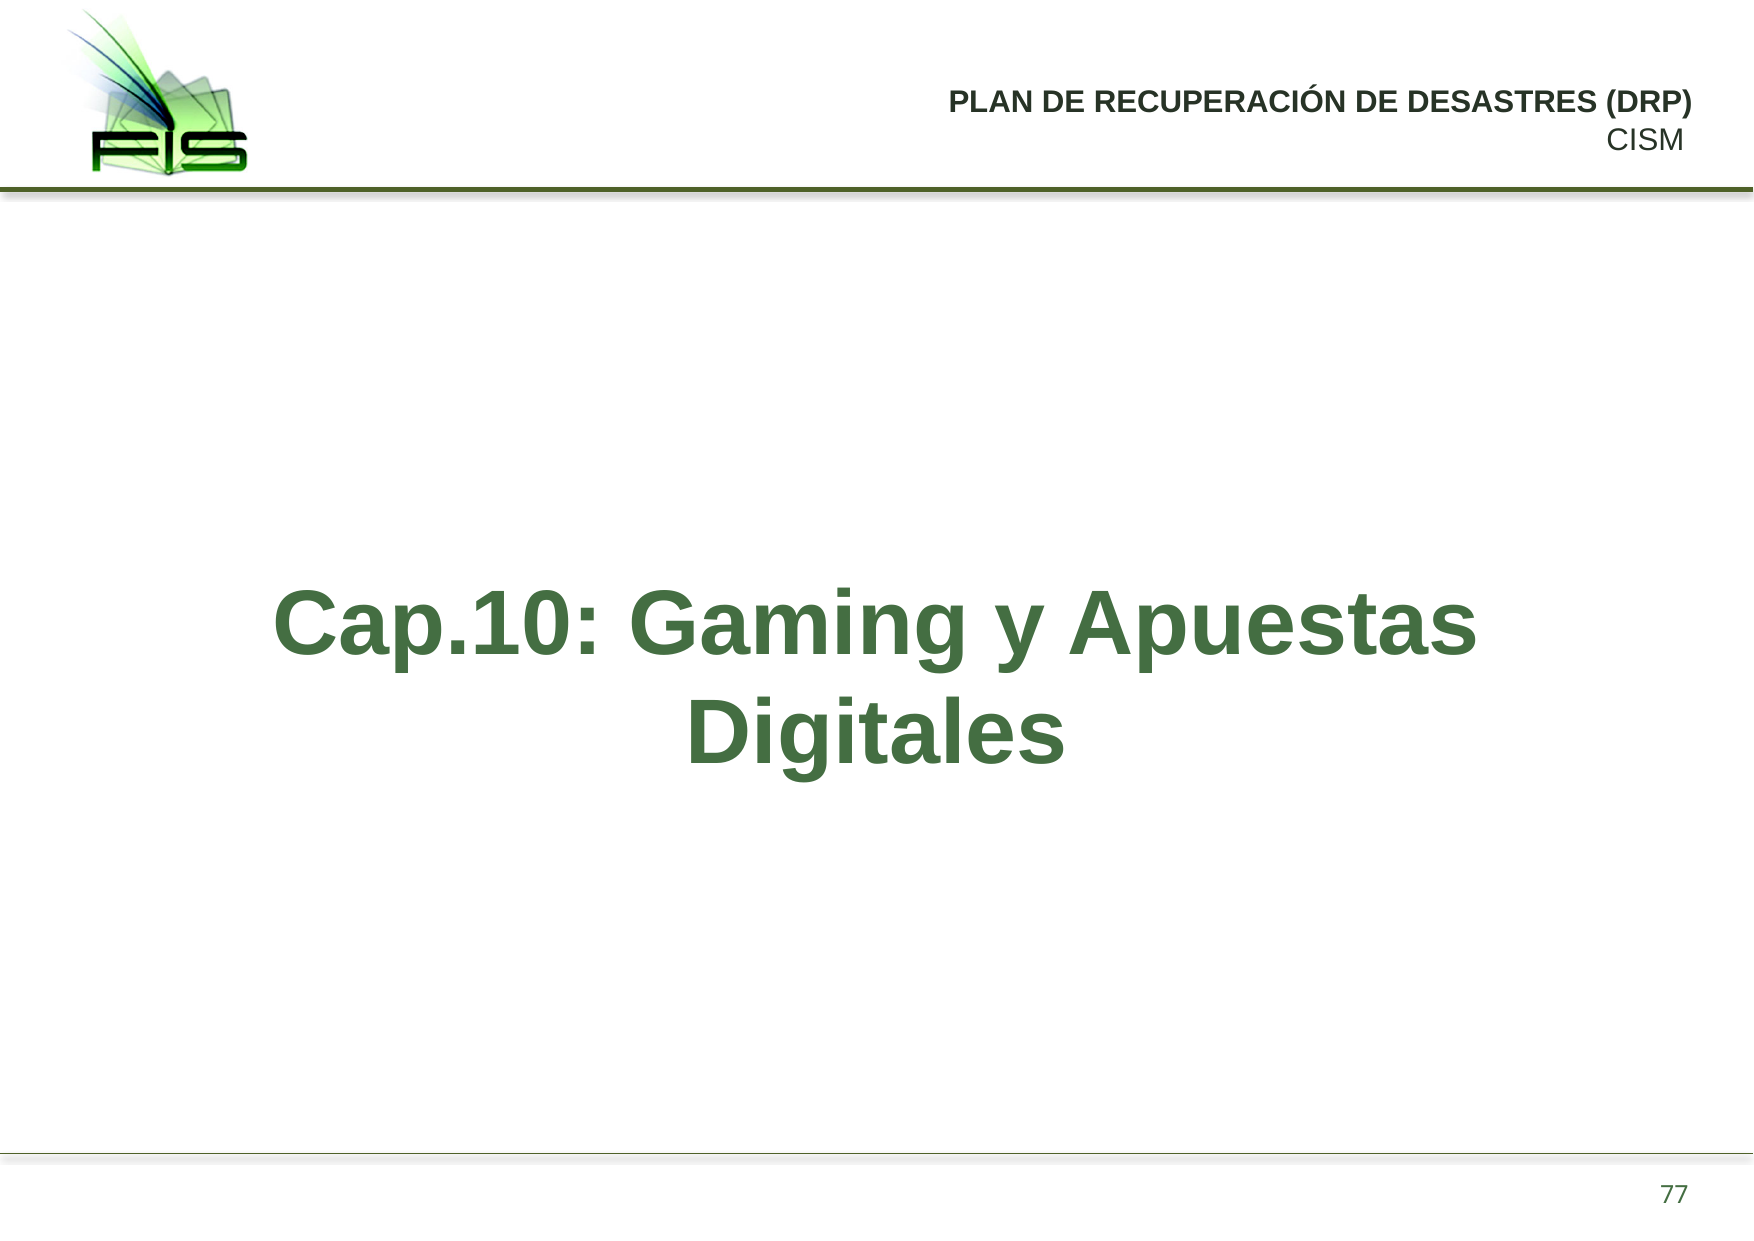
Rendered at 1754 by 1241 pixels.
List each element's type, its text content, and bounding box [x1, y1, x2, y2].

picture [61, 8, 251, 178]
slide_number 77 [1296, 1162, 1706, 1229]
title Cap.10: Gaming y Apuestas Digitales [131, 547, 1622, 694]
